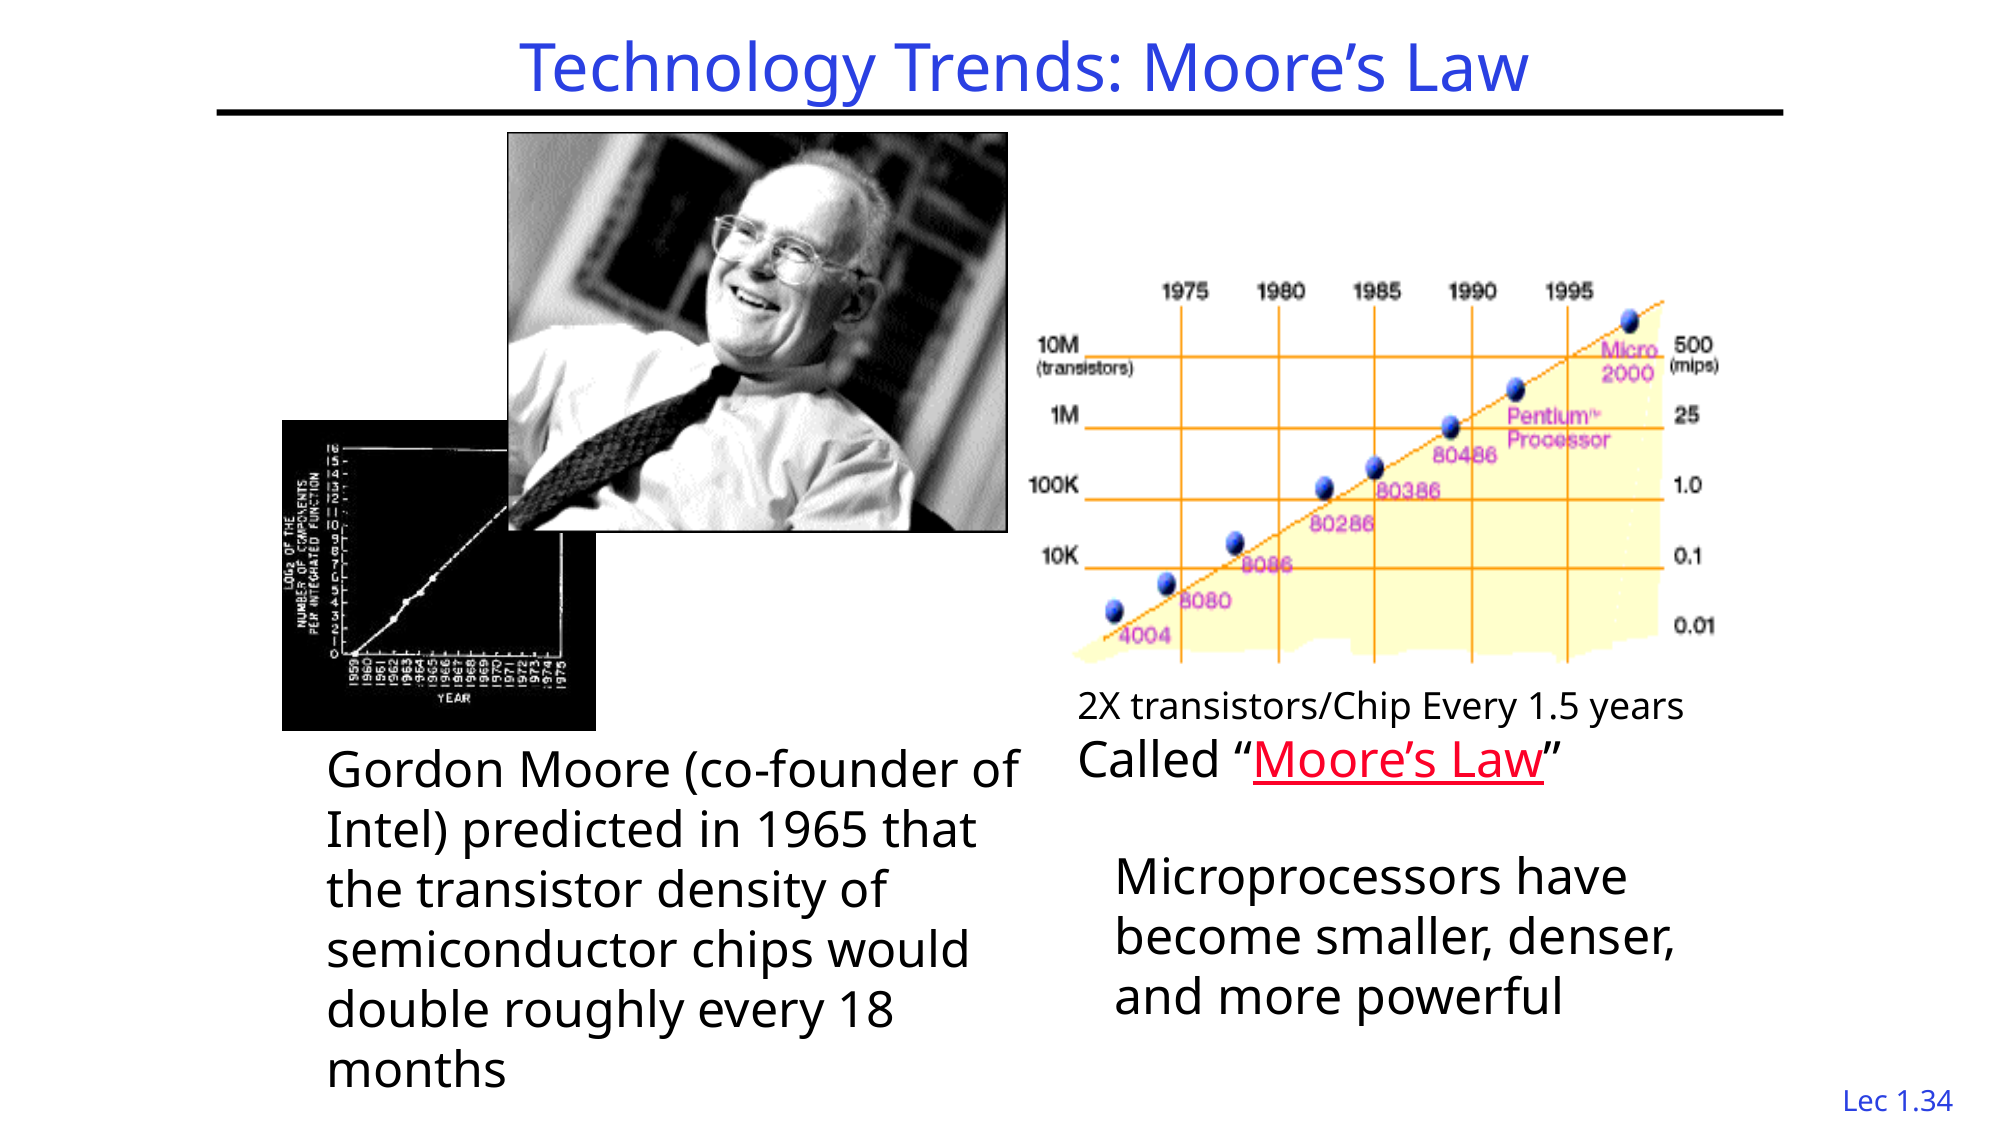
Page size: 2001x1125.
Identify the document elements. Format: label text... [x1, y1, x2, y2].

title Technology Trends: Moore’s Law [350, 39, 1700, 100]
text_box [1042, 274, 1751, 1035]
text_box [282, 132, 1038, 1110]
